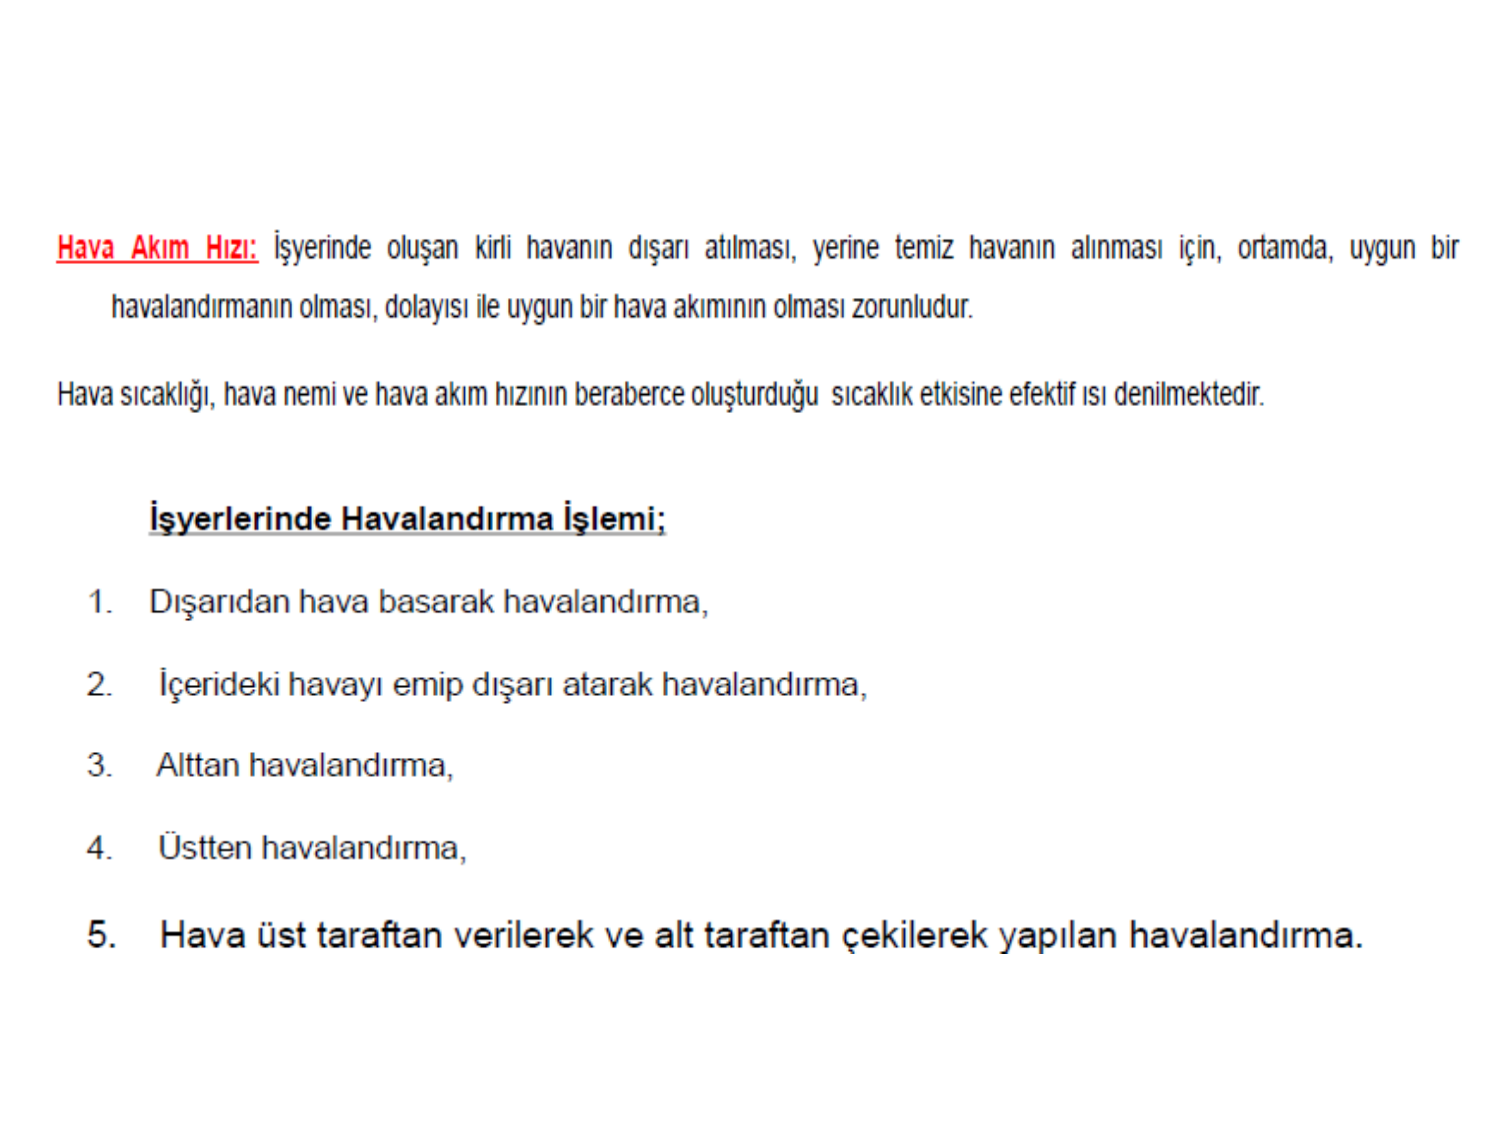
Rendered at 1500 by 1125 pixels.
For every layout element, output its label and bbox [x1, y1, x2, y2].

picture [78, 491, 1376, 954]
list [52, 219, 1477, 440]
